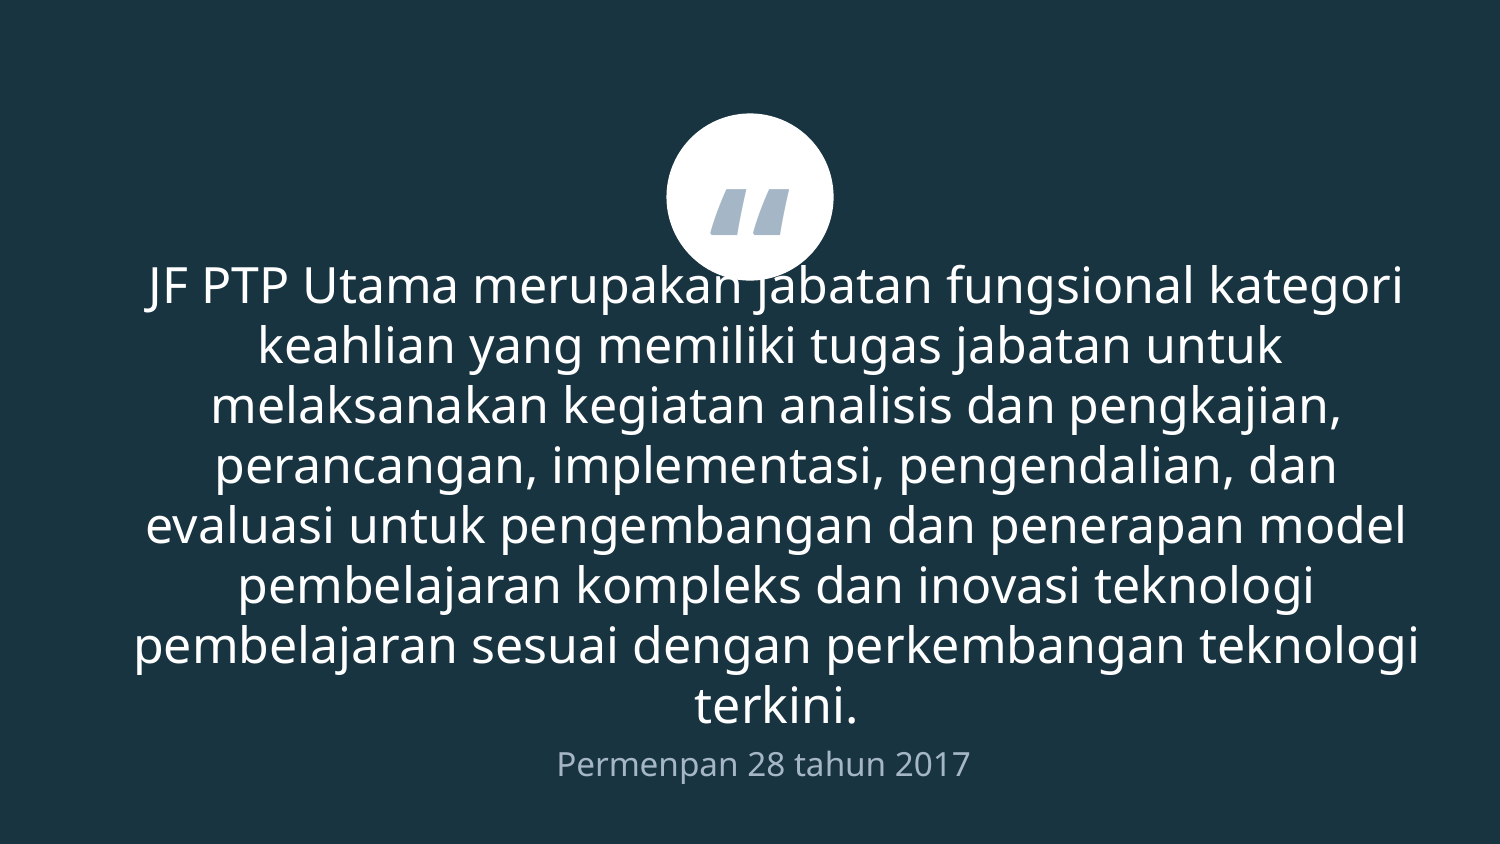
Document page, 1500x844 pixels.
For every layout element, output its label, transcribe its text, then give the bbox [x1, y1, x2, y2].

subtitle “ [135, 209, 1365, 287]
title JF PTP Utama merupakan jabatan fungsional kategori keahlian yang memiliki tugas jabatan untuk melaksanakan kegiatan analisis dan pengkajian, perancangan, implementasi, pengendalian, dan evaluasi untuk pengembangan dan penerapan model pembelajaran kompleks dan inovasi teknologi pembelajaran sesuai dengan perkembangan teknologi terkini. [101, 301, 1453, 686]
subtitle Permenpan 28 tahun 2017 [149, 722, 1379, 812]
